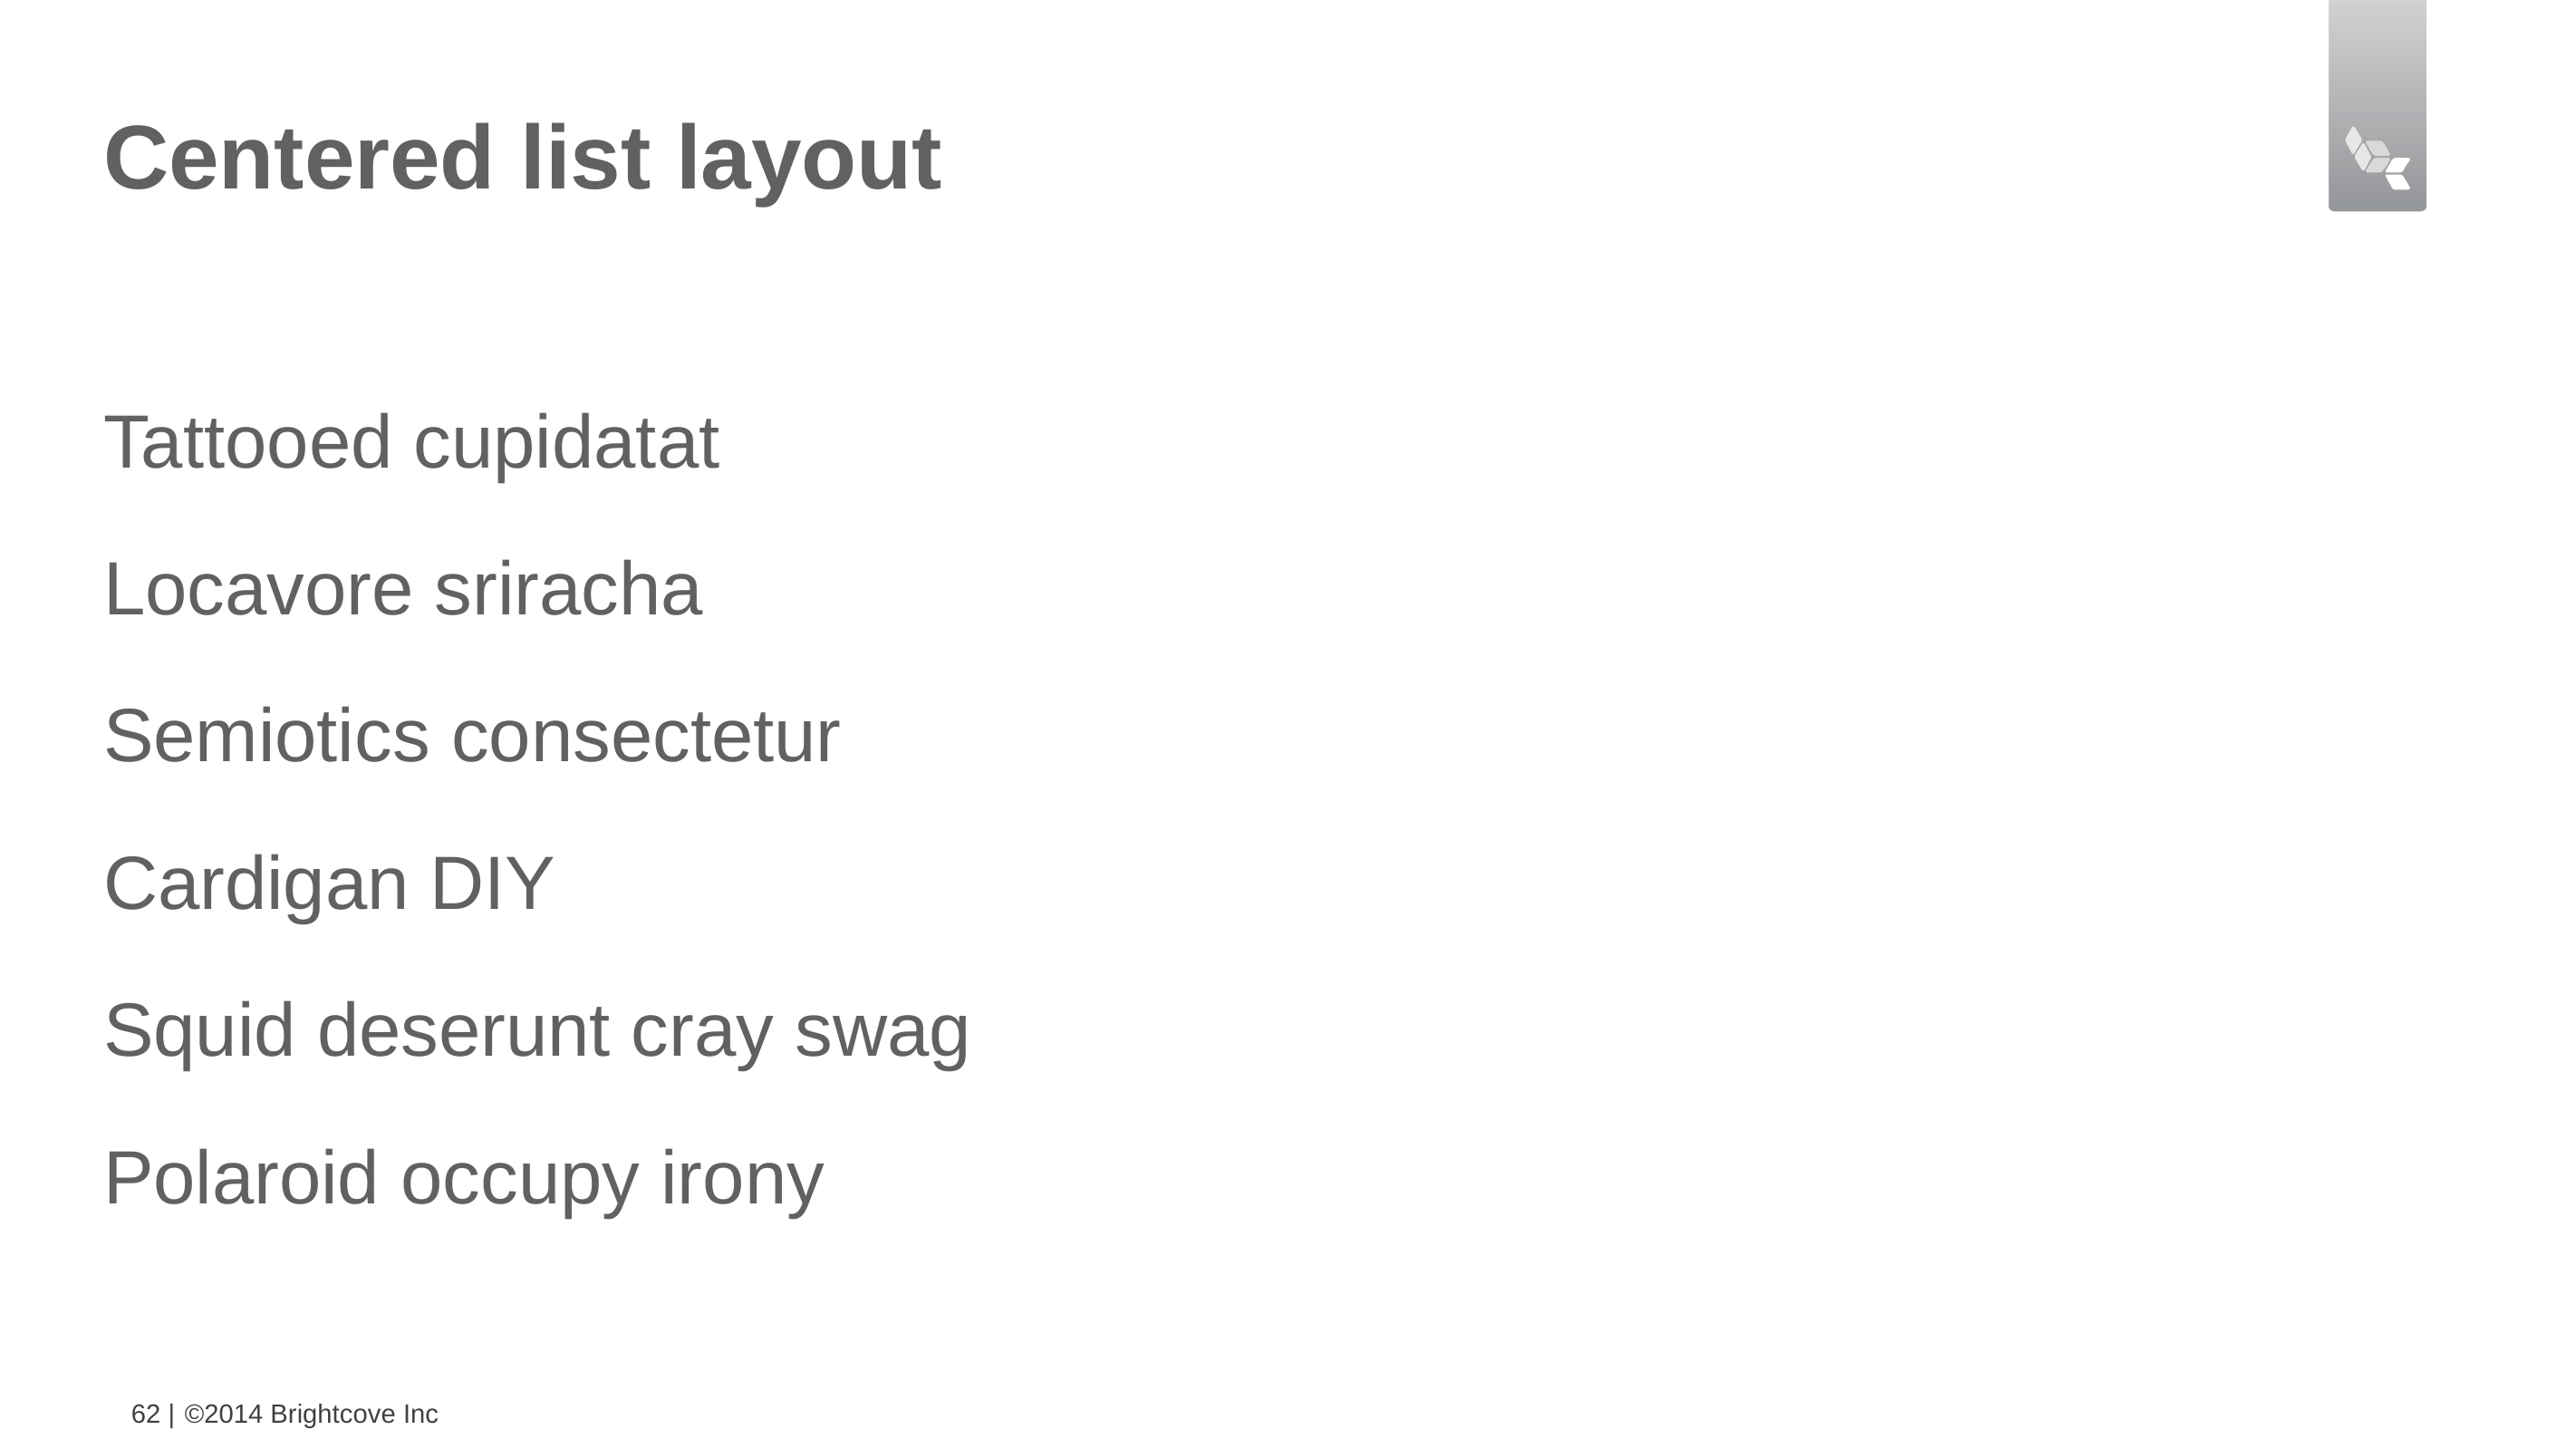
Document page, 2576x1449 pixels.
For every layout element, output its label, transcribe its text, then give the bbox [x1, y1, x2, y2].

slide_number 62 | [88, 1374, 189, 1449]
list Tattooed cupidatat Locavore sriracha Semiotics consectetur Cardigan DIY Squid deserunt cray swag Polaroid occupy irony [80, 294, 2421, 1272]
title Centered list layout [80, 44, 2270, 260]
footer ©2014 Brightcove Inc [189, 1374, 988, 1449]
